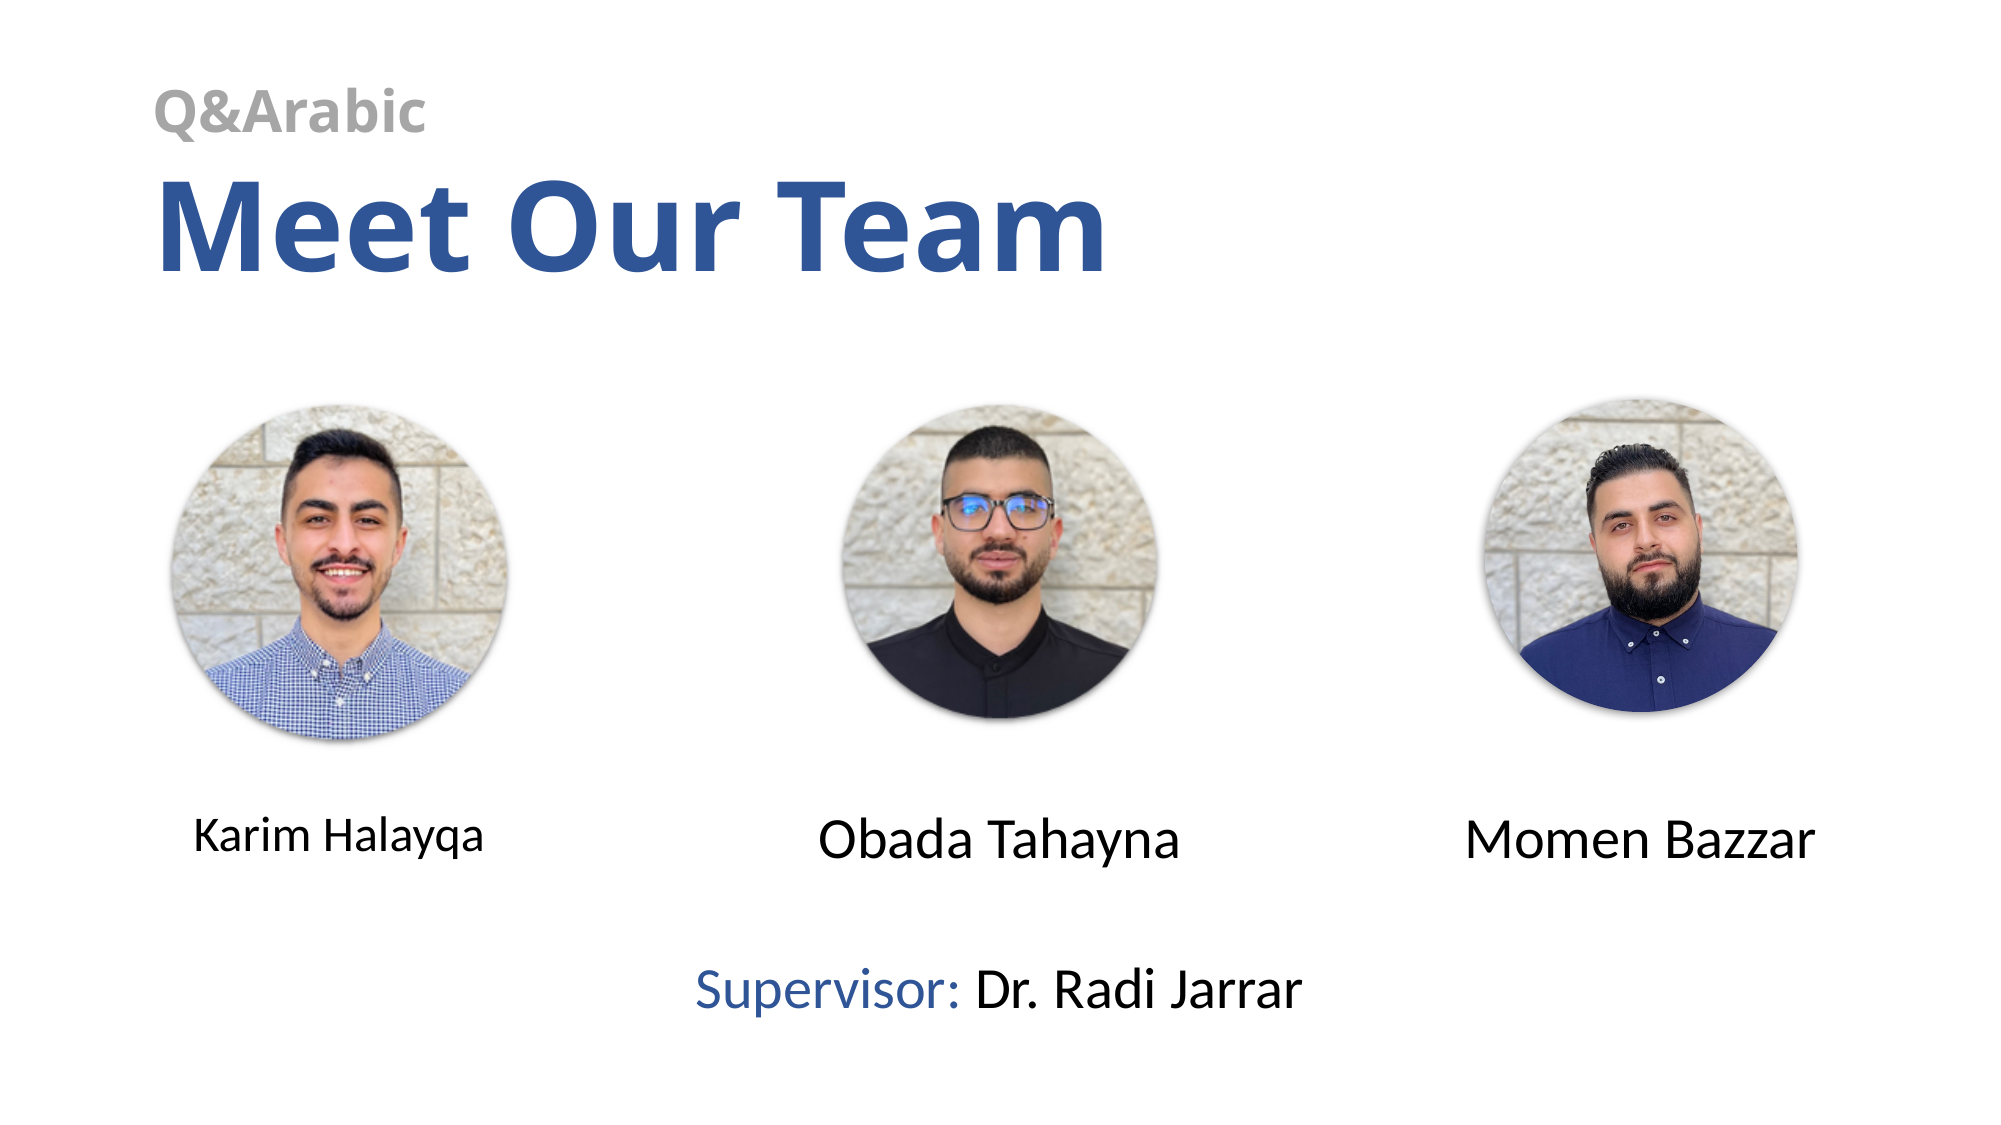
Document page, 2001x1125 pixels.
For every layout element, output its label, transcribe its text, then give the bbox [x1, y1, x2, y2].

text_box Obada Tahayna [780, 800, 1220, 880]
picture [1484, 399, 1798, 713]
text_box Karim Halayqa [120, 800, 559, 880]
text_box Momen Bazzar [1421, 800, 1861, 880]
picture [163, 399, 516, 752]
picture [834, 399, 1166, 731]
title Q&Arabic [137, 0, 1750, 153]
text_box Supervisor: Dr. Radi Jarrar [636, 950, 1364, 1030]
text_box Meet Our Team [137, 153, 1863, 306]
